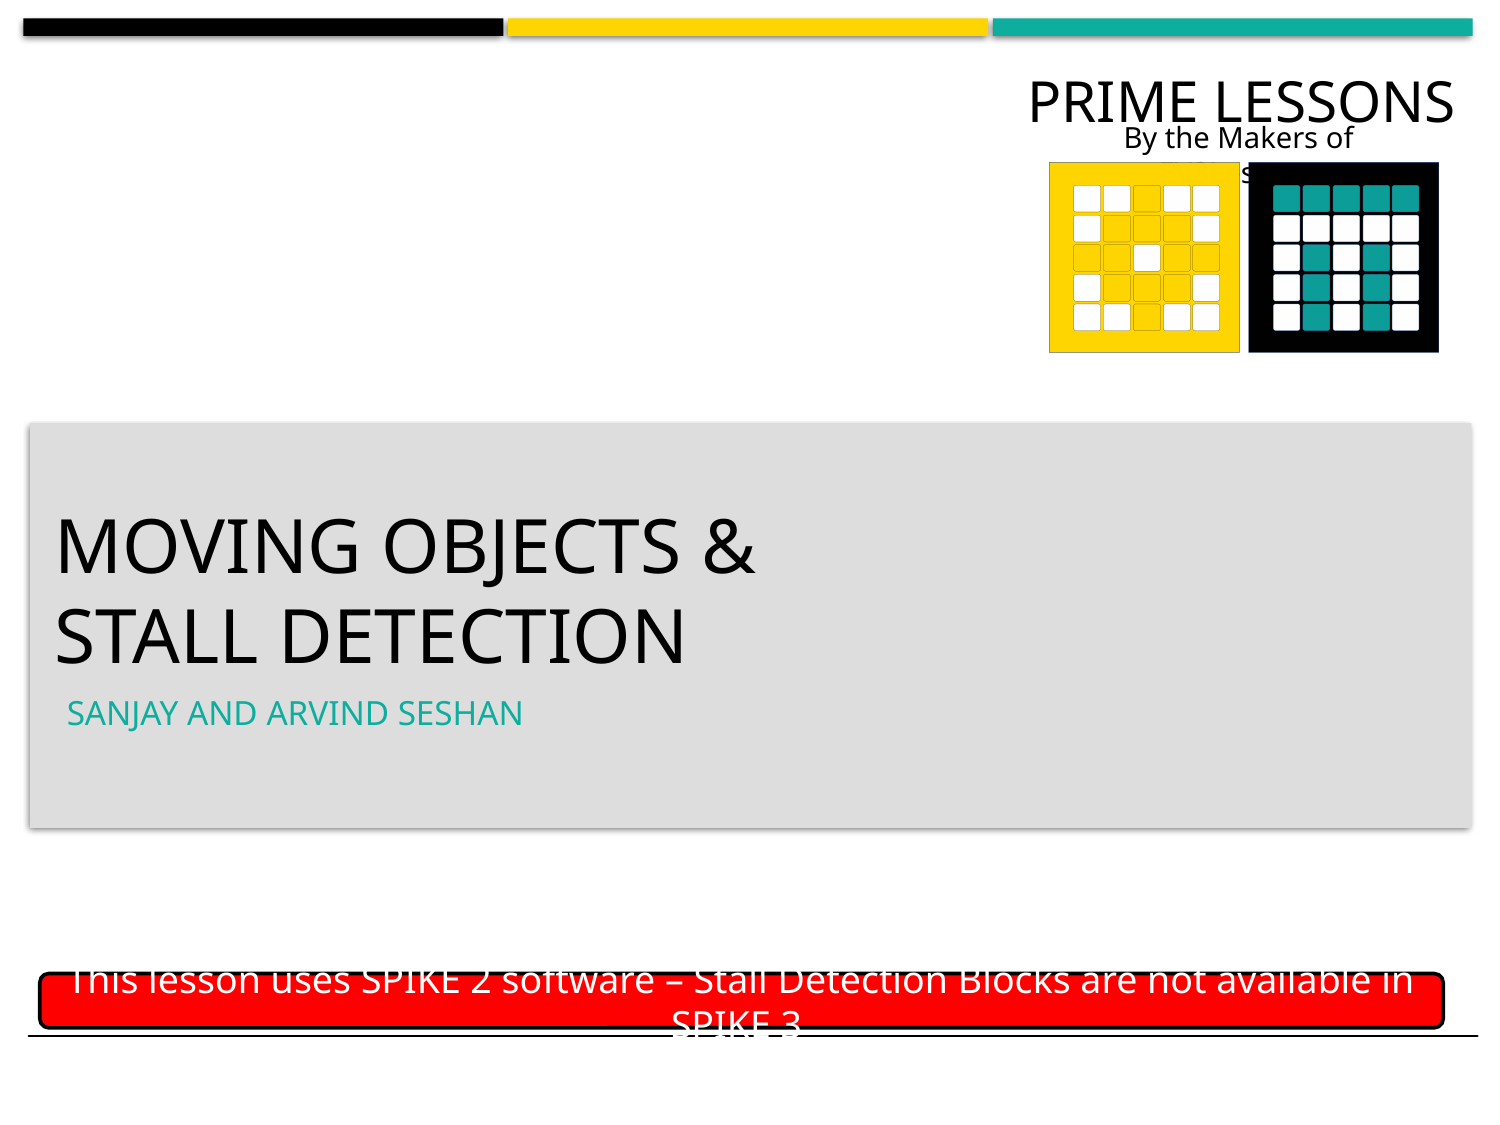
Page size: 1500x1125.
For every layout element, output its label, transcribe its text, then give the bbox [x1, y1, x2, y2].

picture [1248, 162, 1439, 353]
title moving objects & Stall Detection [39, 439, 994, 686]
picture [1049, 162, 1240, 353]
subtitle Sanjay and Arvind Seshan [51, 685, 994, 782]
text_box This lesson uses SPIKE 2 software – Stall Detection Blocks are not available in SPIKE 3 [37, 971, 1446, 1030]
